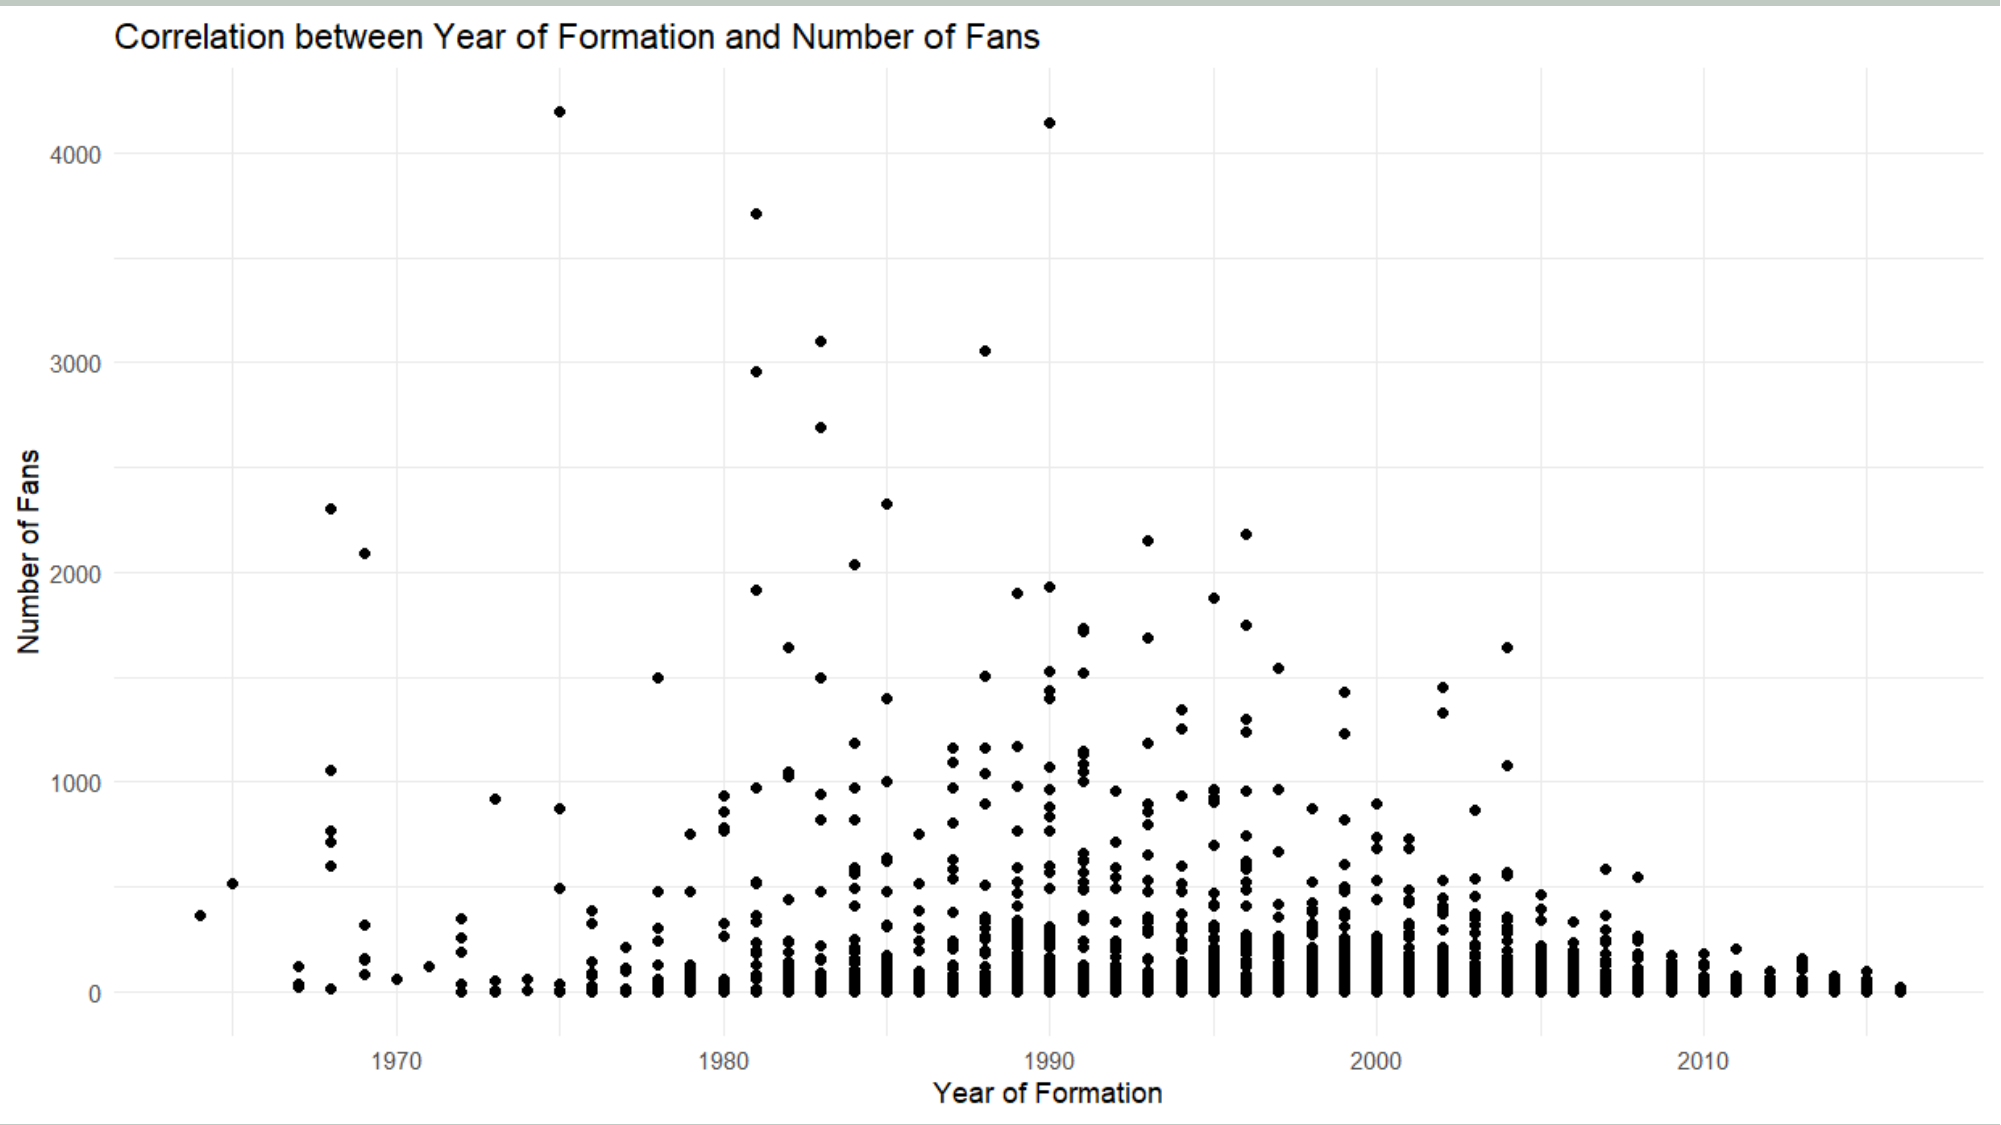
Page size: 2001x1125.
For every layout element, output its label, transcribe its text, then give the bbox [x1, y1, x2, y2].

picture [0, 6, 2000, 1125]
list 08 [0, 0, 170, 6]
